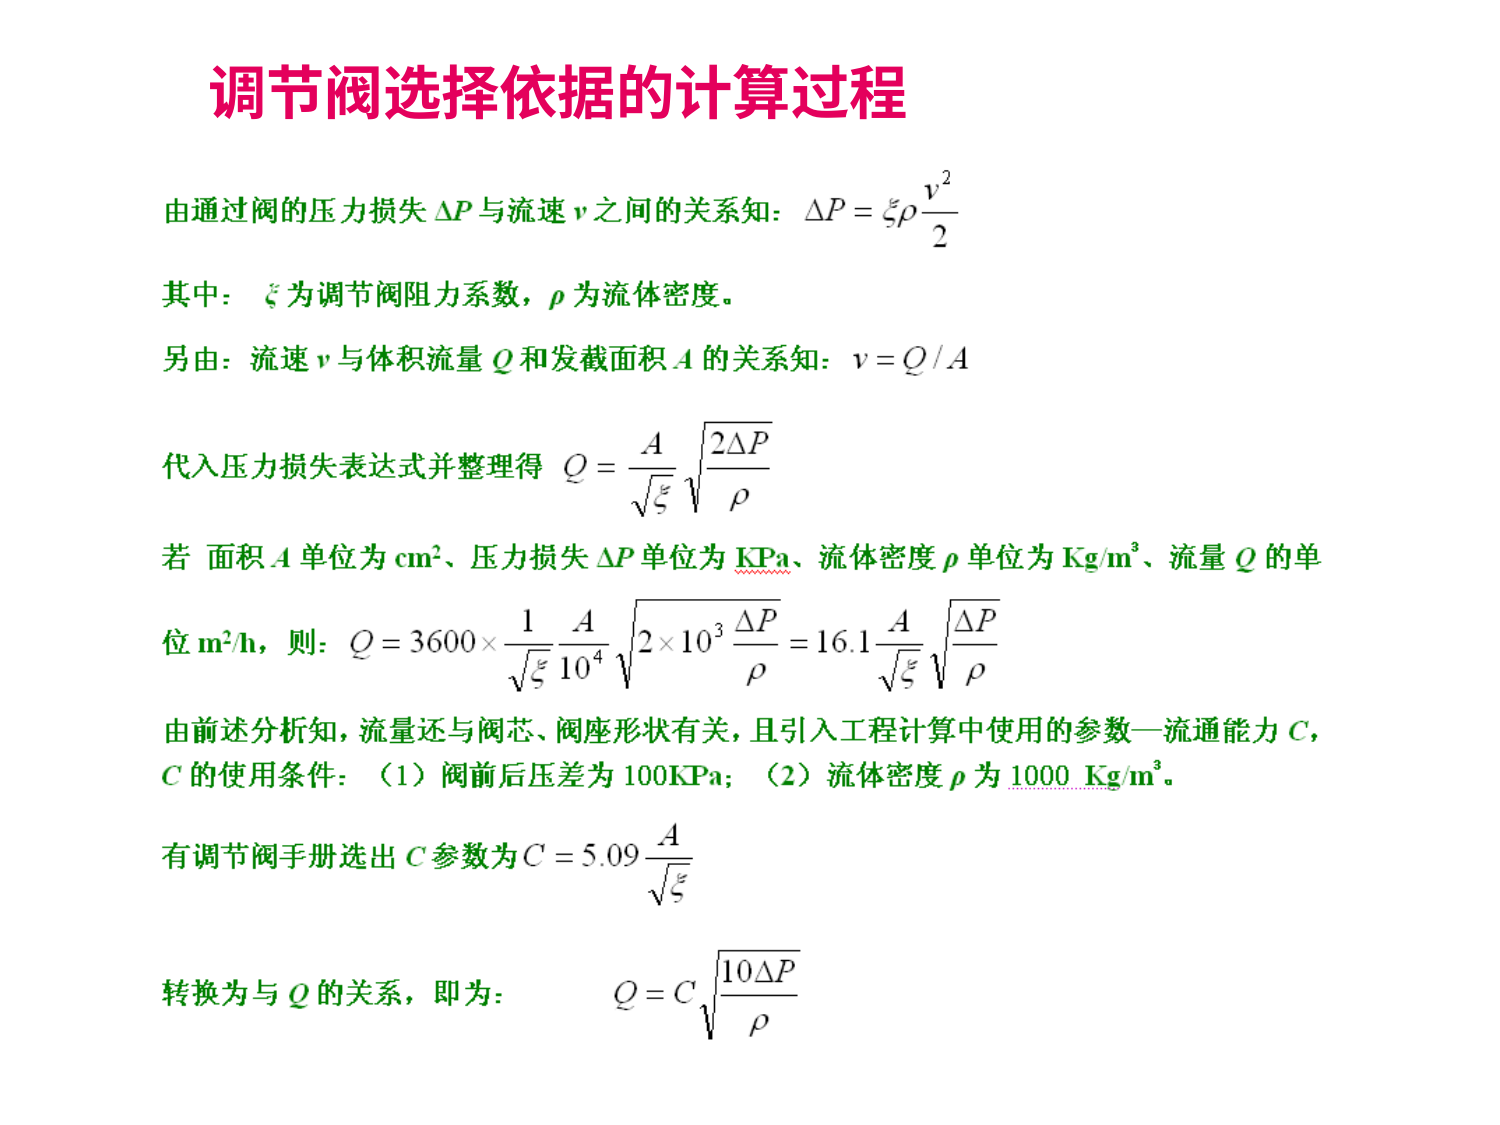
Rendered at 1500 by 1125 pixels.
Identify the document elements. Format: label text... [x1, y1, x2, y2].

picture [147, 148, 1341, 1069]
title 调节阀选择依据的计算过程 [193, 69, 1067, 113]
